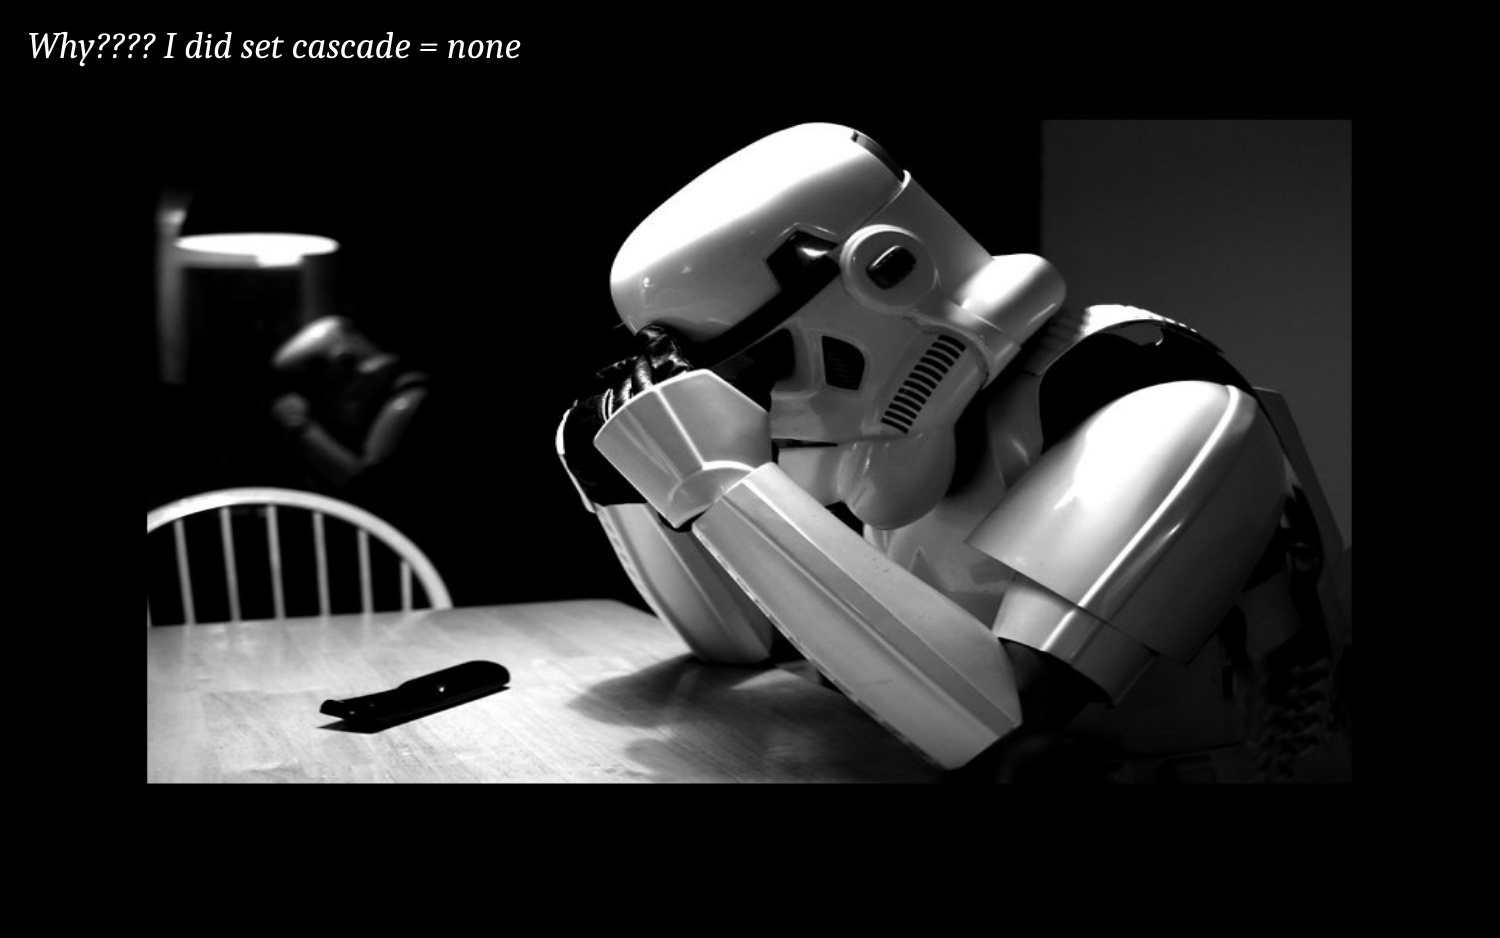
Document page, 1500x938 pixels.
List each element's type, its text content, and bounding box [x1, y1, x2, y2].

text_box Why???? I did set cascade = none [12, 13, 757, 73]
picture [0, 0, 1500, 938]
